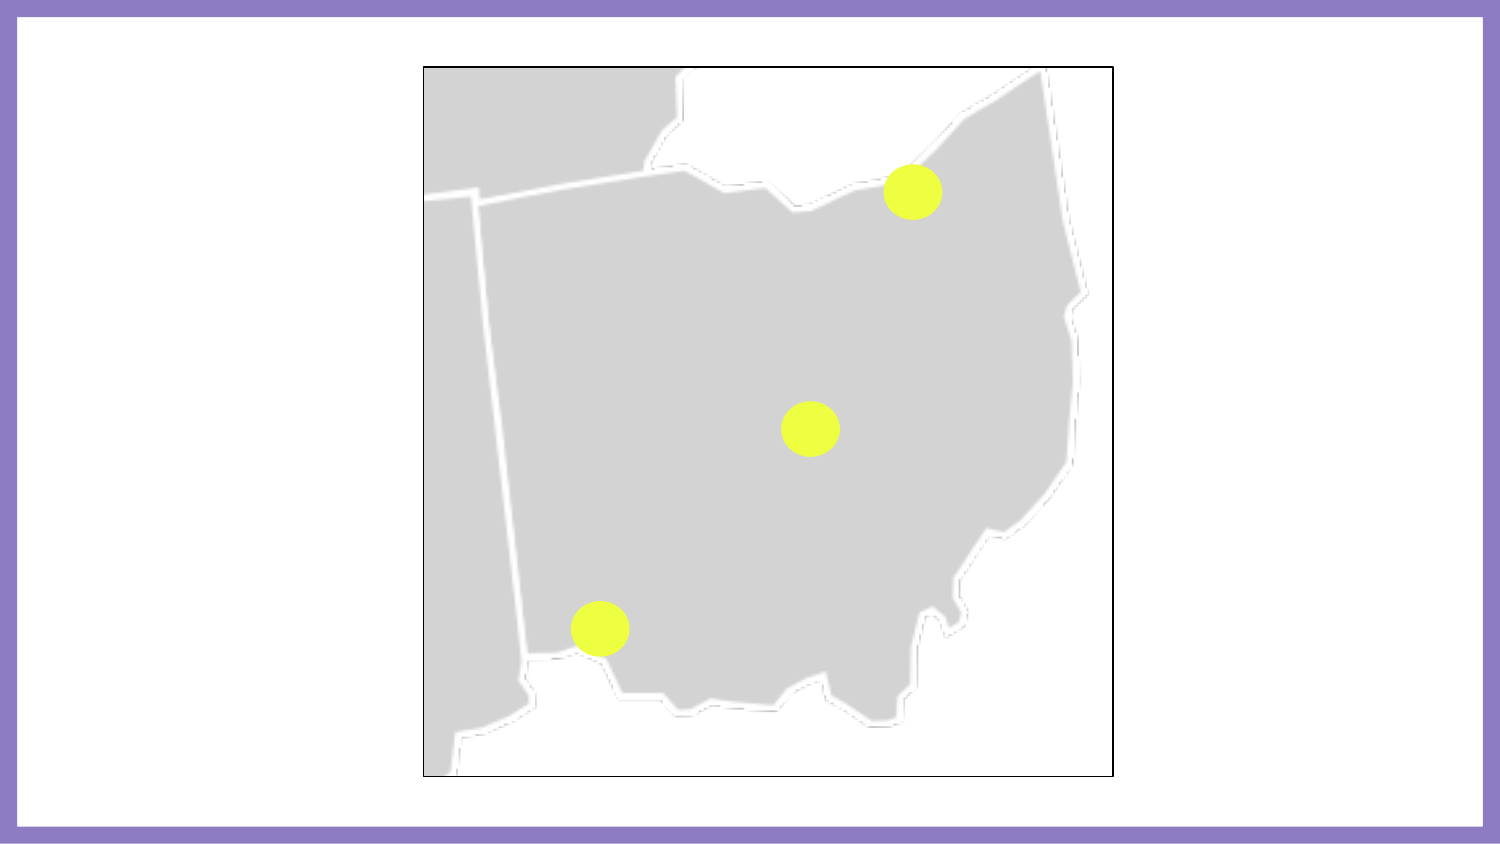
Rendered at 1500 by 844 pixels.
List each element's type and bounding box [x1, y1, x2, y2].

picture [423, 67, 1113, 777]
text_box [0, 0, 1500, 844]
